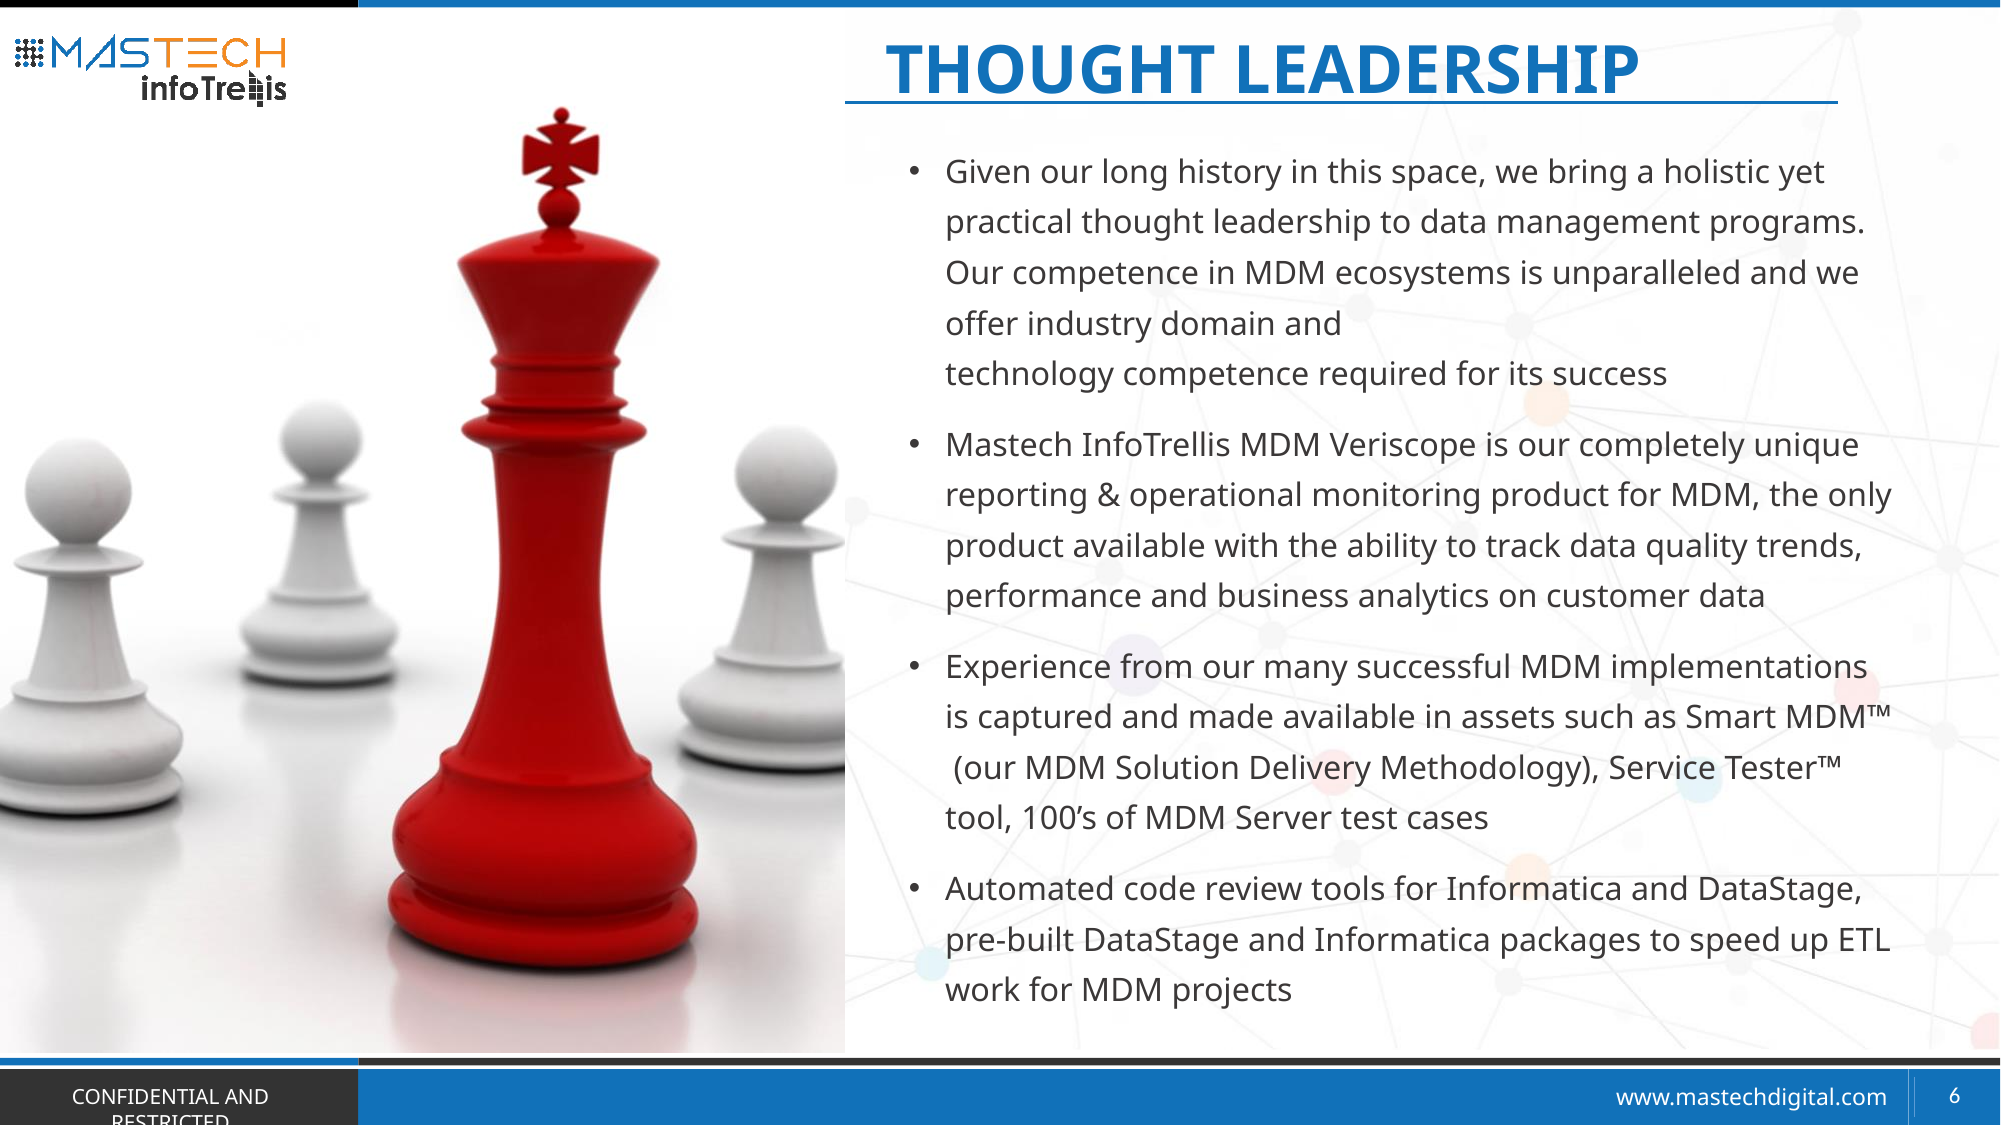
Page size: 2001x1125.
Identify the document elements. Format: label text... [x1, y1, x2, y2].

list Thought Leadership [870, 28, 1850, 103]
picture [0, 8, 2000, 1053]
list Given our long history in this space, we bring a holistic yet practical thought leadership to data management programs. Our competence in MDM ecosystems is unparalleled and we offer industry domain and technology competence required for its success Mastech InfoTrellis MDM Veriscope is our completely unique reporting & operational monitoring product for MDM, the only product available with the ability to track data quality trends, performance and business analytics on customer data Experience from our many successful MDM implementations is captured and made available in assets such as Smart MDM™ (our MDM Solution Delivery Methodology), Service Tester™ tool, 100’s of MDM Server test cases Automated code review tools for Informatica and DataStage, pre-built DataStage and Informatica packages to speed up ETL work for MDM projects [893, 131, 1914, 1053]
